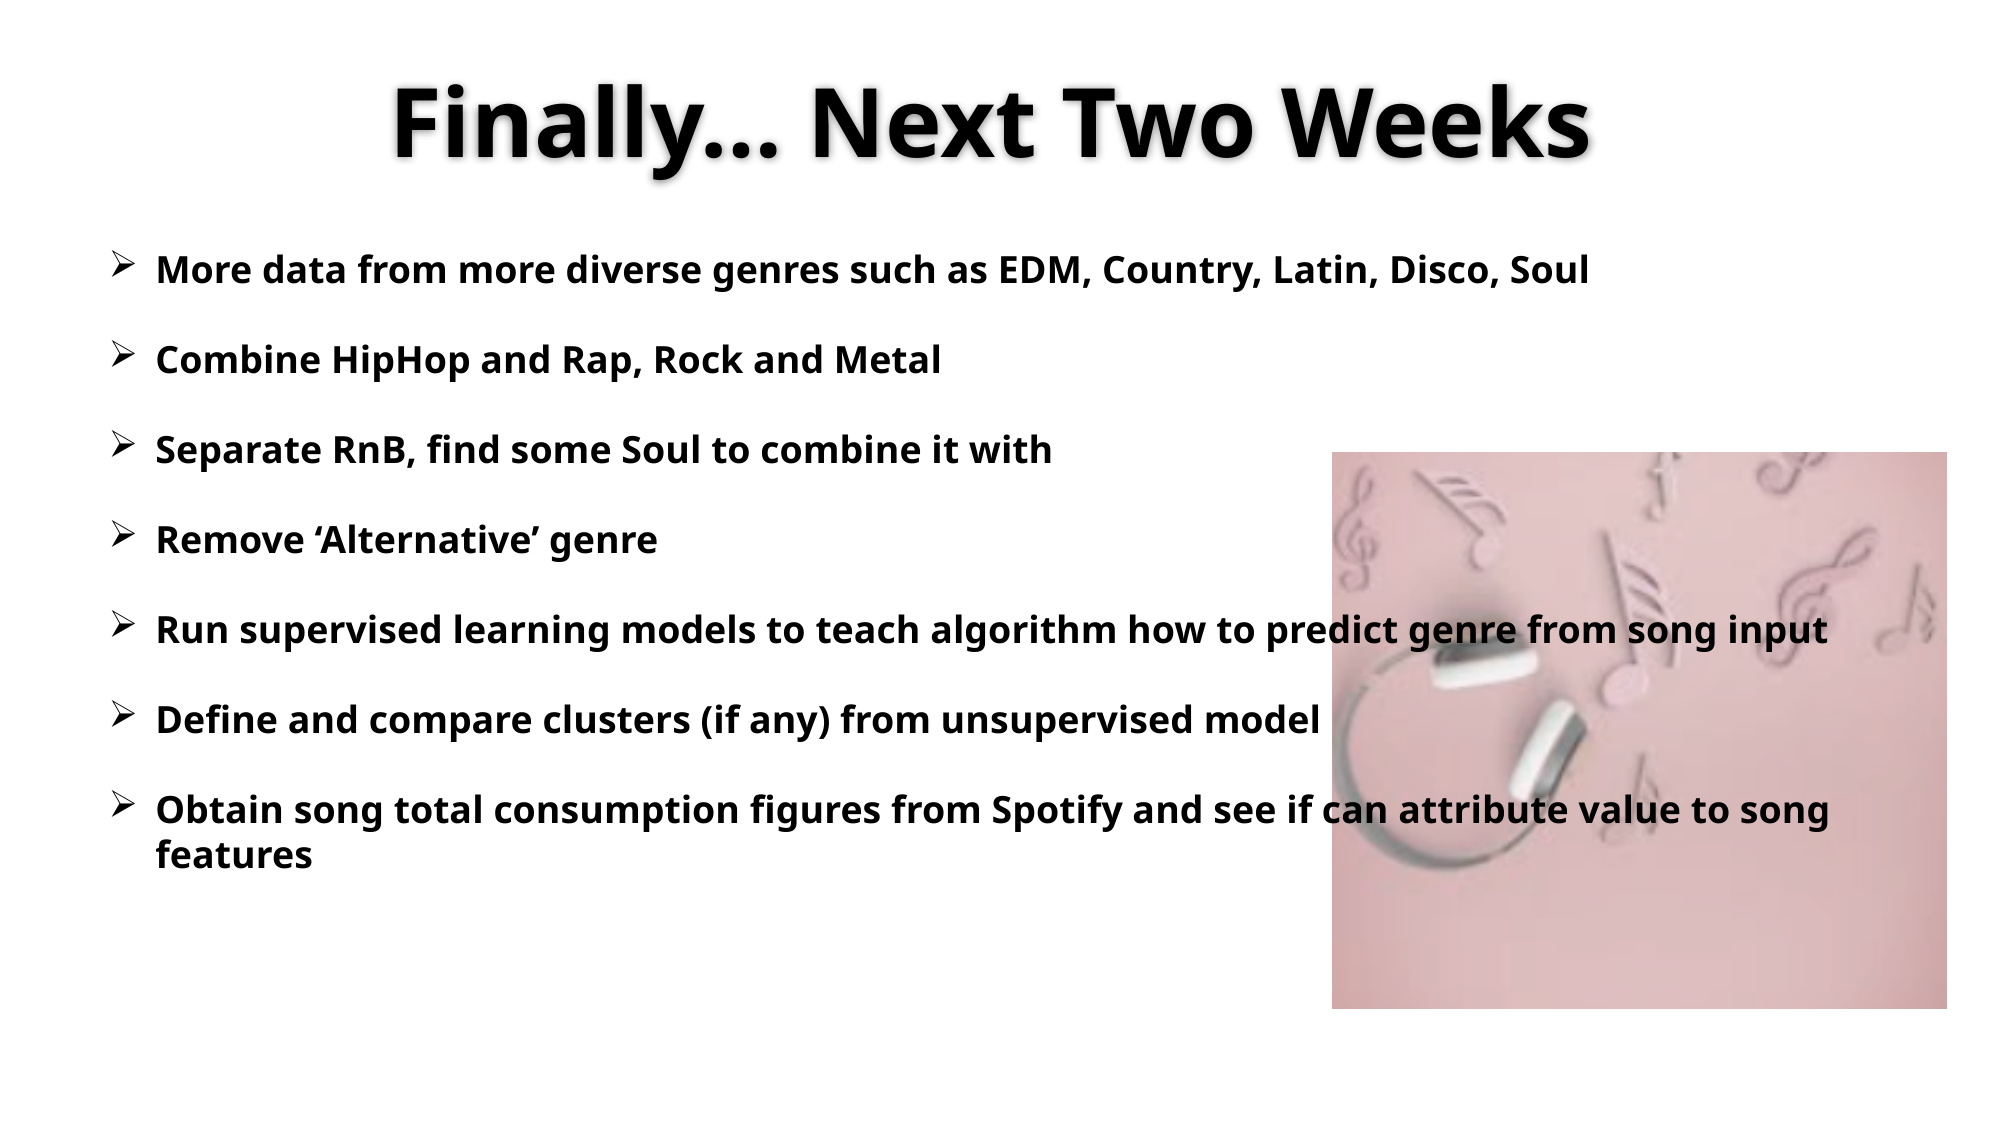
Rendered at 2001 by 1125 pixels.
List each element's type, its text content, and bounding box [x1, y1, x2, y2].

title Finally… Next Two Weeks [141, 22, 1840, 230]
text_box More data from more diverse genres such as EDM, Country, Latin, Disco, Soul Combine HipHop and Rap, Rock and Metal Separate RnB, find some Soul to combine it with Remove ‘Alternative’ genre Run supervised learning models to teach algorithm how to predict genre from song input Define and compare clusters (if any) from unsupervised model Obtain song total consumption figures from Spotify and see if can attribute value to song features [93, 239, 1931, 929]
picture [1331, 451, 1948, 1010]
